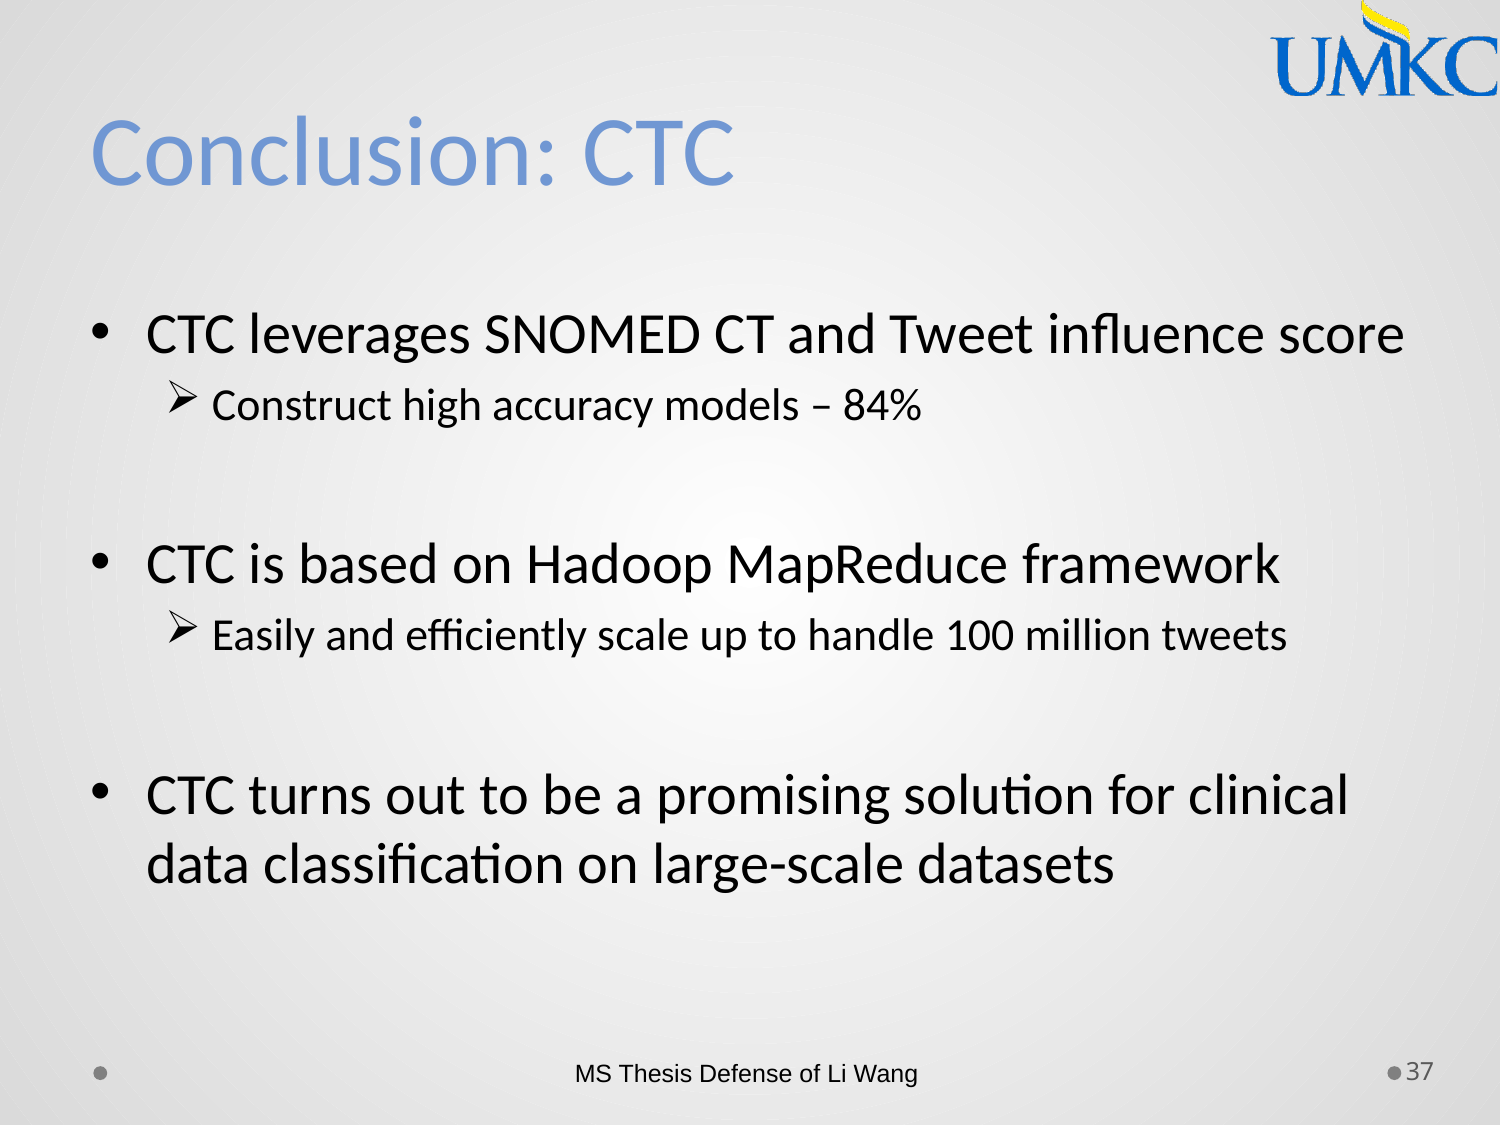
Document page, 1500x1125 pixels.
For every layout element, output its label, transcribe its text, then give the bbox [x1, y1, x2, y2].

list CTC leverages SNOMED CT and Tweet influence score Construct high accuracy models – 84% CTC is based on Hadoop MapReduce framework Easily and efficiently scale up to handle 100 million tweets CTC turns out to be a promising solution for clinical data classification on large-scale datasets [75, 288, 1425, 1002]
slide_number 37 [1401, 1042, 1494, 1103]
footer MS Thesis Defense of Li Wang [517, 1042, 985, 1103]
picture [1270, 0, 1498, 96]
title Conclusion: CTC [75, 45, 1425, 214]
